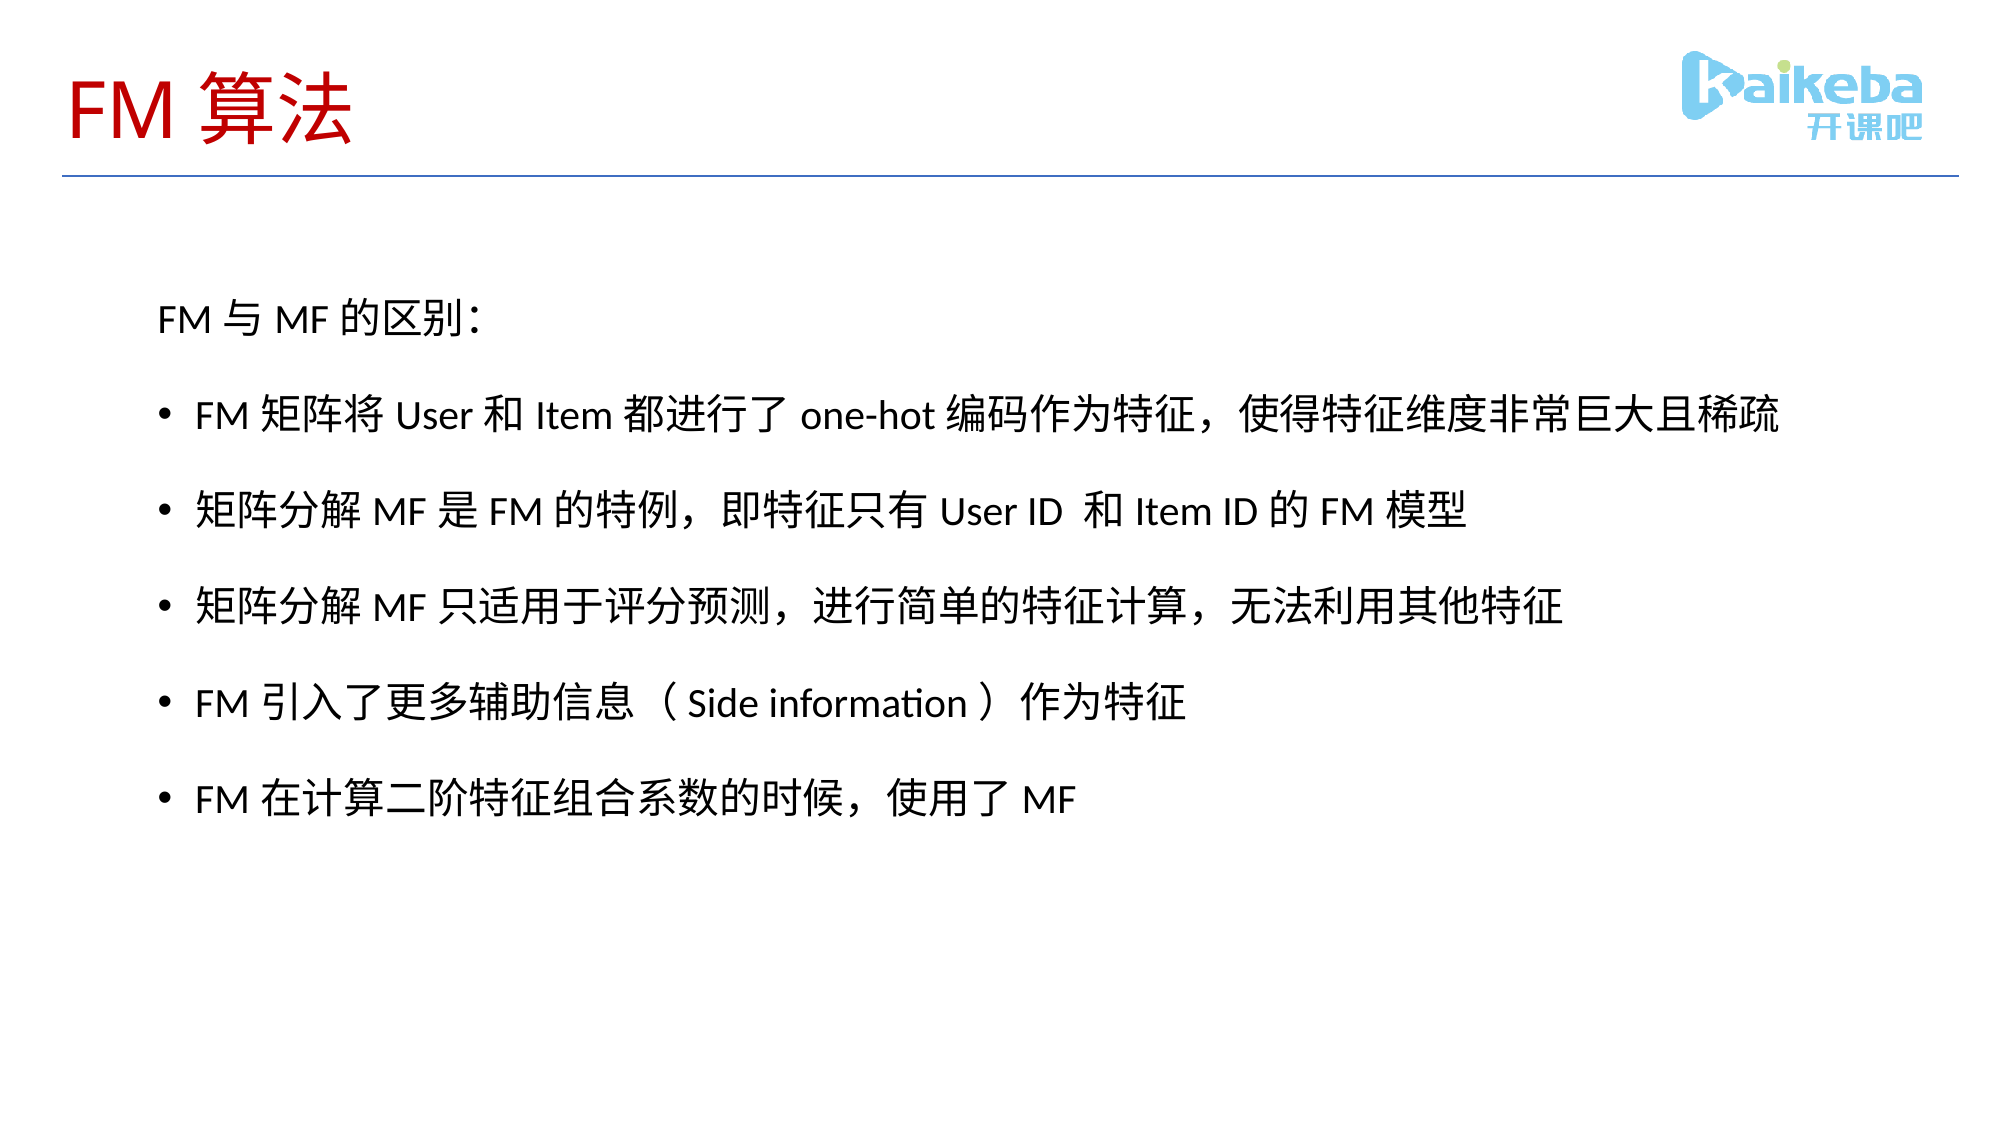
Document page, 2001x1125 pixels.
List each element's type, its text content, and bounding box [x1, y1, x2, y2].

title FM算法 [57, 59, 1728, 167]
text_box FM与MF的区别： FM矩阵将User和Item都进行了one-hot编码作为特征，使得特征维度非常巨大且稀疏 矩阵分解MF是FM的特例，即特征只有User ID 和Item ID的FM模型 矩阵分解MF只适用于评分预测，进行简单的特征计算，无法利用其他特征 FM引入了更多辅助信息（Side information）作为特征 FM在计算二阶特征组合系数的时候，使用了MF [150, 259, 1912, 1033]
